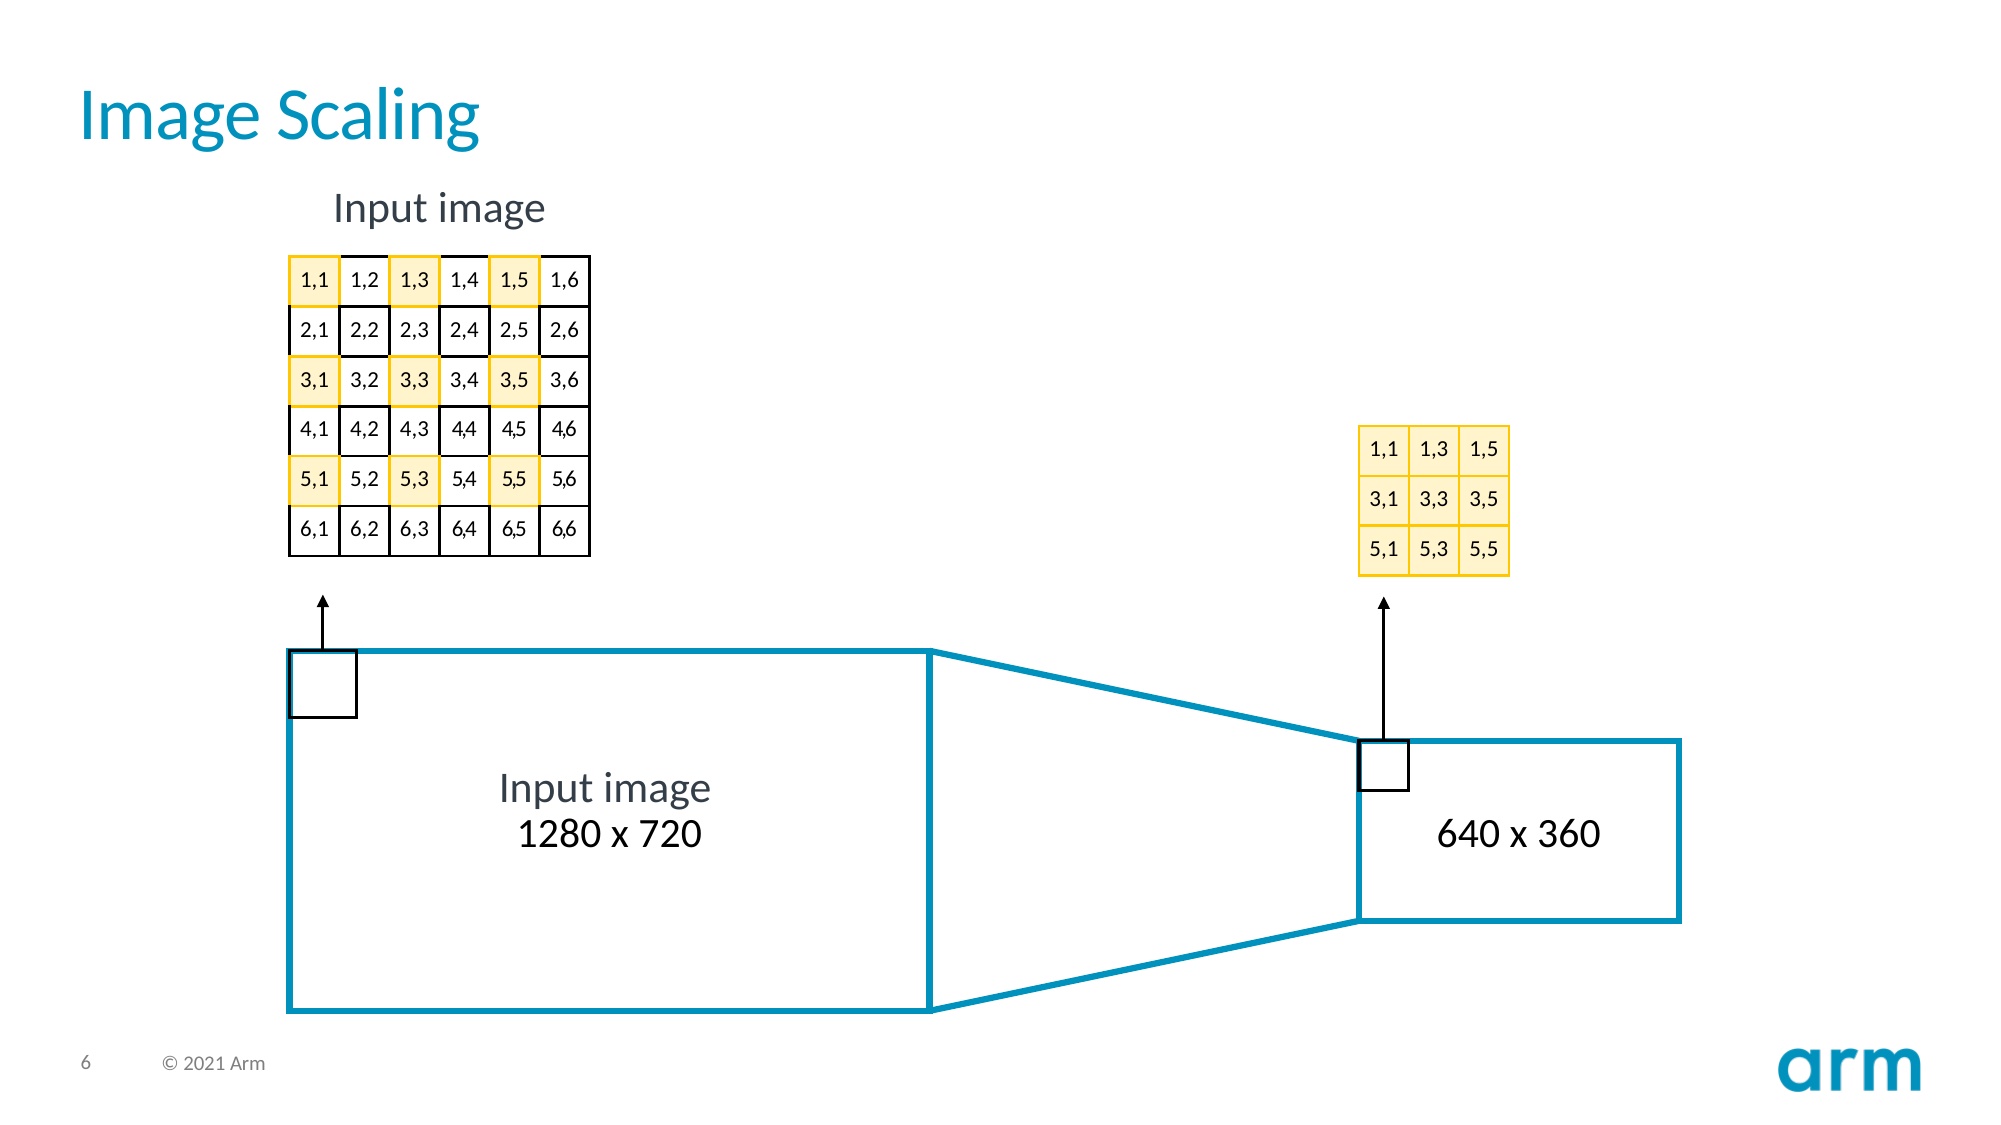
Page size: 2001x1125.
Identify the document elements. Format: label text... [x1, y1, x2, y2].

table_cell 2,1 [291, 308, 338, 355]
table_cell 3,3 [1410, 477, 1458, 524]
table_cell 5,6 [541, 457, 588, 505]
table_cell 6,2 [341, 507, 388, 555]
table_cell 3,1 [1360, 477, 1408, 524]
table_cell 5,5 [491, 457, 538, 505]
text_box [289, 650, 357, 719]
table_cell 6,5 [491, 507, 538, 555]
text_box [929, 650, 1359, 741]
table_cell 3,1 [291, 358, 338, 405]
table_cell 3,4 [441, 358, 488, 405]
table_cell 4,4 [441, 408, 488, 455]
table_header 1,5 [1460, 427, 1508, 475]
text_box [1358, 740, 1410, 792]
table_cell 6,1 [291, 507, 338, 555]
table_cell 5,1 [291, 457, 338, 505]
text_box Input image [333, 185, 547, 233]
table_cell 5,4 [441, 457, 488, 505]
text_box 640 x 360 [1358, 740, 1680, 922]
table_cell 4,3 [391, 408, 438, 455]
table_cell 3,2 [341, 358, 388, 405]
table_cell 5,2 [341, 457, 388, 505]
table_cell 2,2 [341, 308, 388, 355]
table_header 1,1 [1360, 427, 1408, 475]
table_header 1,4 [441, 258, 488, 305]
table_cell 4,2 [341, 408, 388, 455]
table_cell 6,4 [441, 507, 488, 555]
table_cell 2,6 [541, 308, 588, 355]
table_cell 3,5 [491, 358, 538, 405]
table_cell 3,5 [1460, 477, 1508, 524]
picture [1777, 1047, 1922, 1093]
table_cell 3,3 [391, 358, 438, 405]
text_box 1280 x 720 [289, 650, 931, 1012]
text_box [929, 920, 1359, 1011]
table_header 1,3 [391, 258, 438, 305]
table_header 1,1 [291, 258, 338, 305]
table_cell 5,1 [1360, 527, 1408, 574]
table_cell 6,3 [391, 507, 438, 555]
table_cell 2,4 [441, 308, 488, 355]
table_cell 4,1 [291, 408, 338, 455]
table_cell 4,5 [491, 408, 538, 455]
table_header 1,6 [541, 258, 588, 305]
table_cell 2,5 [491, 308, 538, 355]
table_cell 2,3 [391, 308, 438, 355]
table_cell 5,3 [1410, 527, 1458, 574]
table_cell 6,6 [541, 507, 588, 555]
table_cell 4,6 [541, 408, 588, 455]
text_box Input image [498, 764, 712, 813]
title Image Scaling [78, 78, 1922, 186]
table_header 1,5 [491, 258, 538, 305]
table_header 1,2 [341, 258, 388, 305]
table_cell 5,3 [391, 457, 438, 505]
table_cell 5,5 [1460, 527, 1508, 574]
table_header 1,3 [1410, 427, 1458, 475]
table_cell 3,6 [541, 358, 588, 405]
